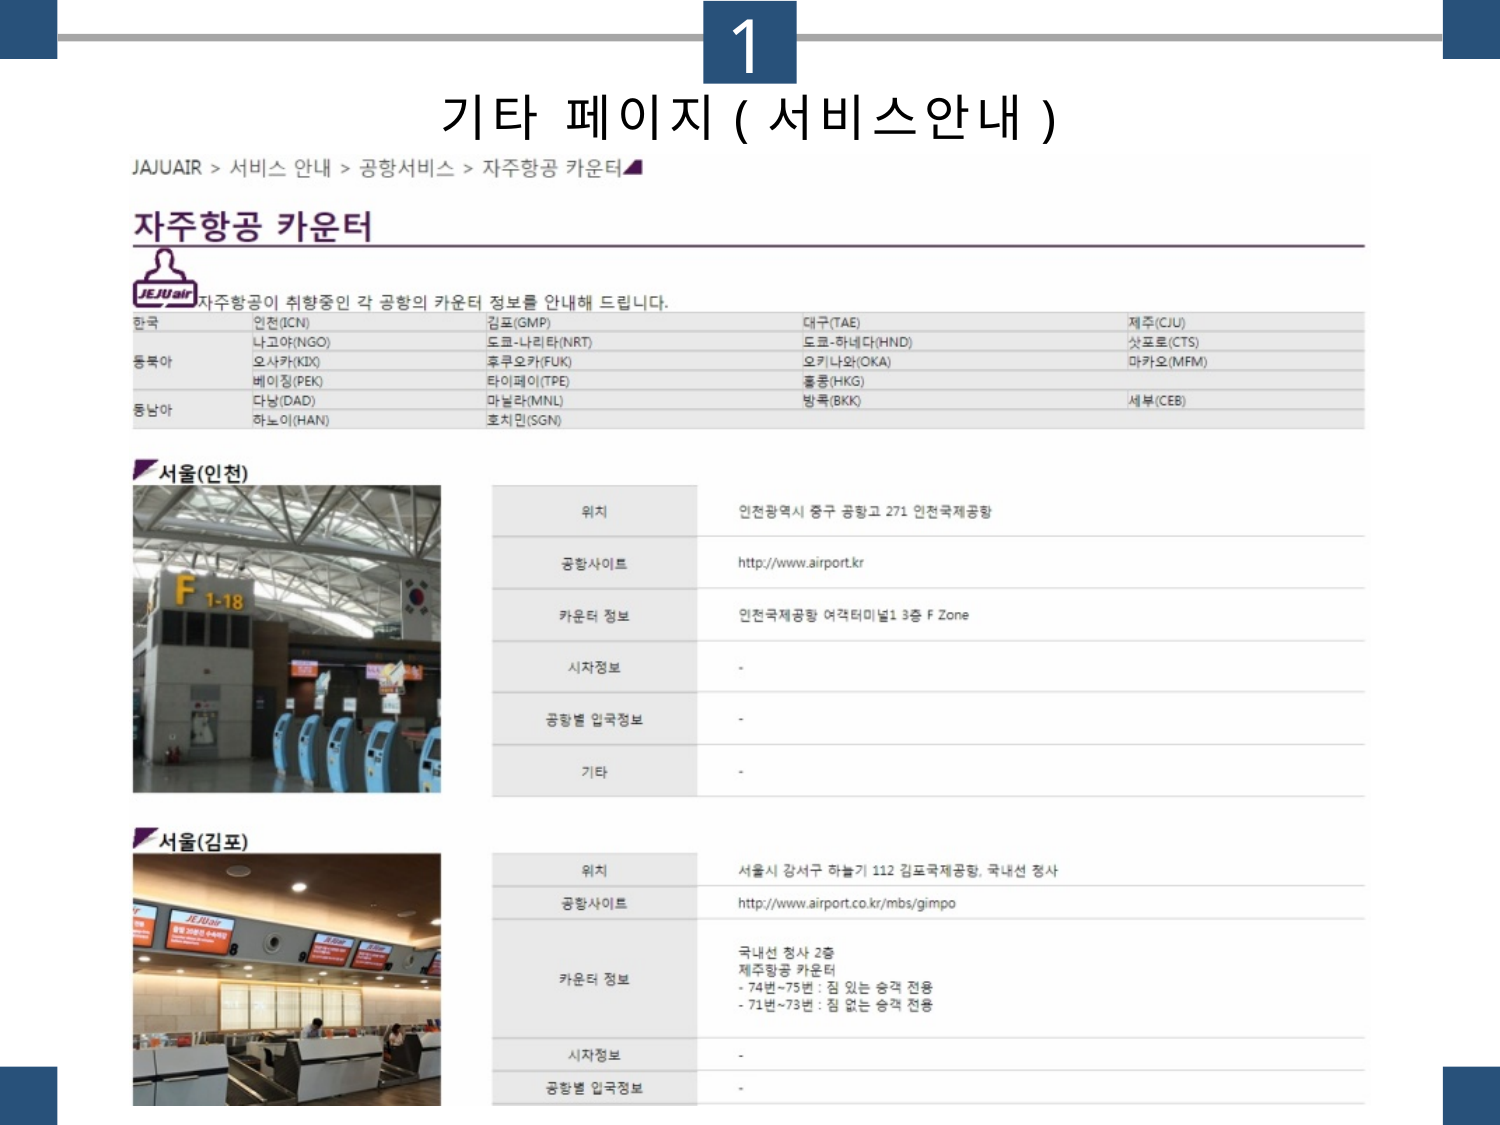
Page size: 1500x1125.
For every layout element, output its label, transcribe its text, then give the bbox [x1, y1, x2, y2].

text_box 1 [683, 0, 814, 96]
text_box [814, 32, 1444, 43]
picture [129, 154, 1371, 1106]
text_box [55, 32, 683, 43]
text_box 기타 페이지(서비스안내) [402, 78, 1094, 152]
